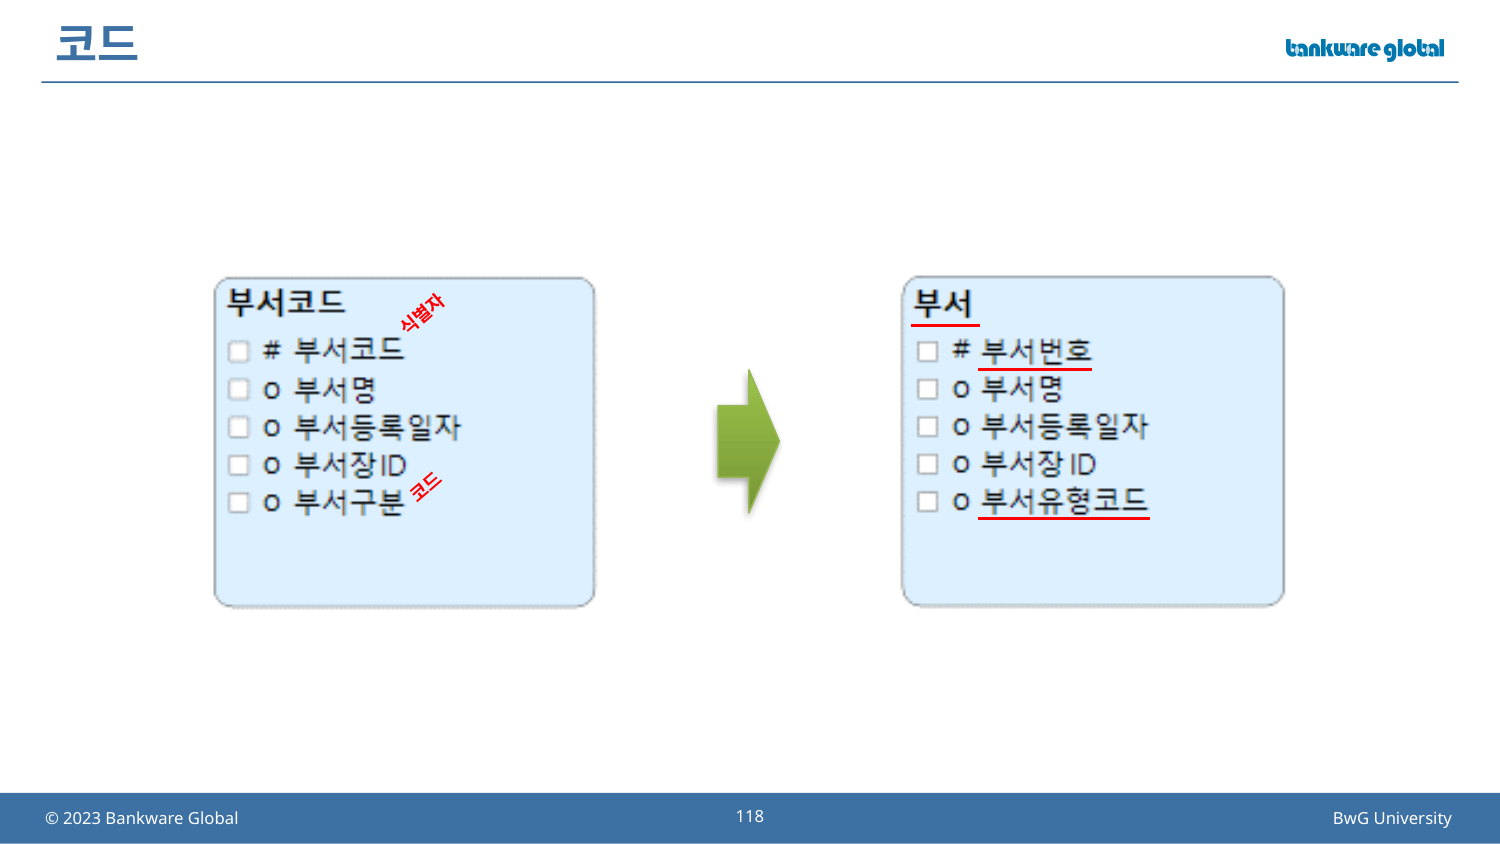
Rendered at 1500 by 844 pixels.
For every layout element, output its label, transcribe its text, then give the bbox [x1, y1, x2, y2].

title 코드 [40, 17, 1459, 77]
picture [892, 267, 1295, 616]
text_box [717, 369, 781, 514]
slide_number 118 [717, 799, 783, 836]
picture [205, 266, 606, 617]
